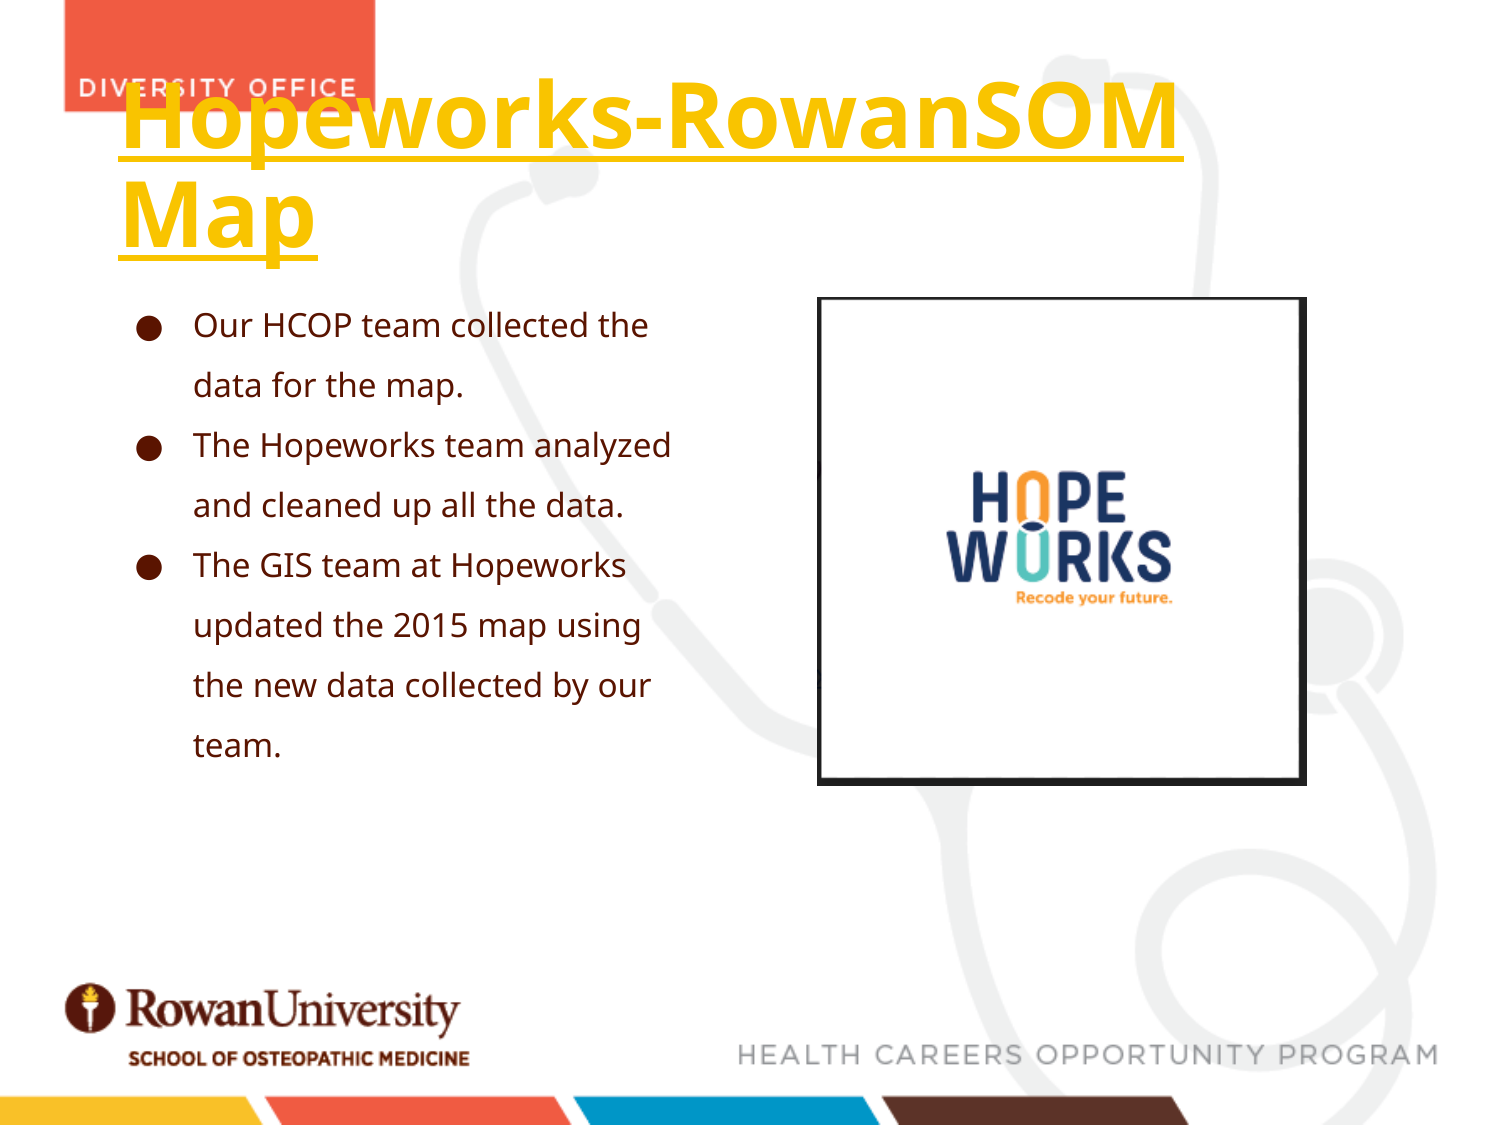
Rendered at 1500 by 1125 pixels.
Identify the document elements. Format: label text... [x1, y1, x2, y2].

title Hopeworks-RowanSOM Map [103, 59, 1397, 278]
picture [0, 0, 1500, 1125]
text_box Our HCOP team collected the data for the map. The Hopeworks team analyzed and cleaned up all the data. The GIS team at Hopeworks updated the 2015 map using the new data collected by our team. [103, 277, 710, 772]
